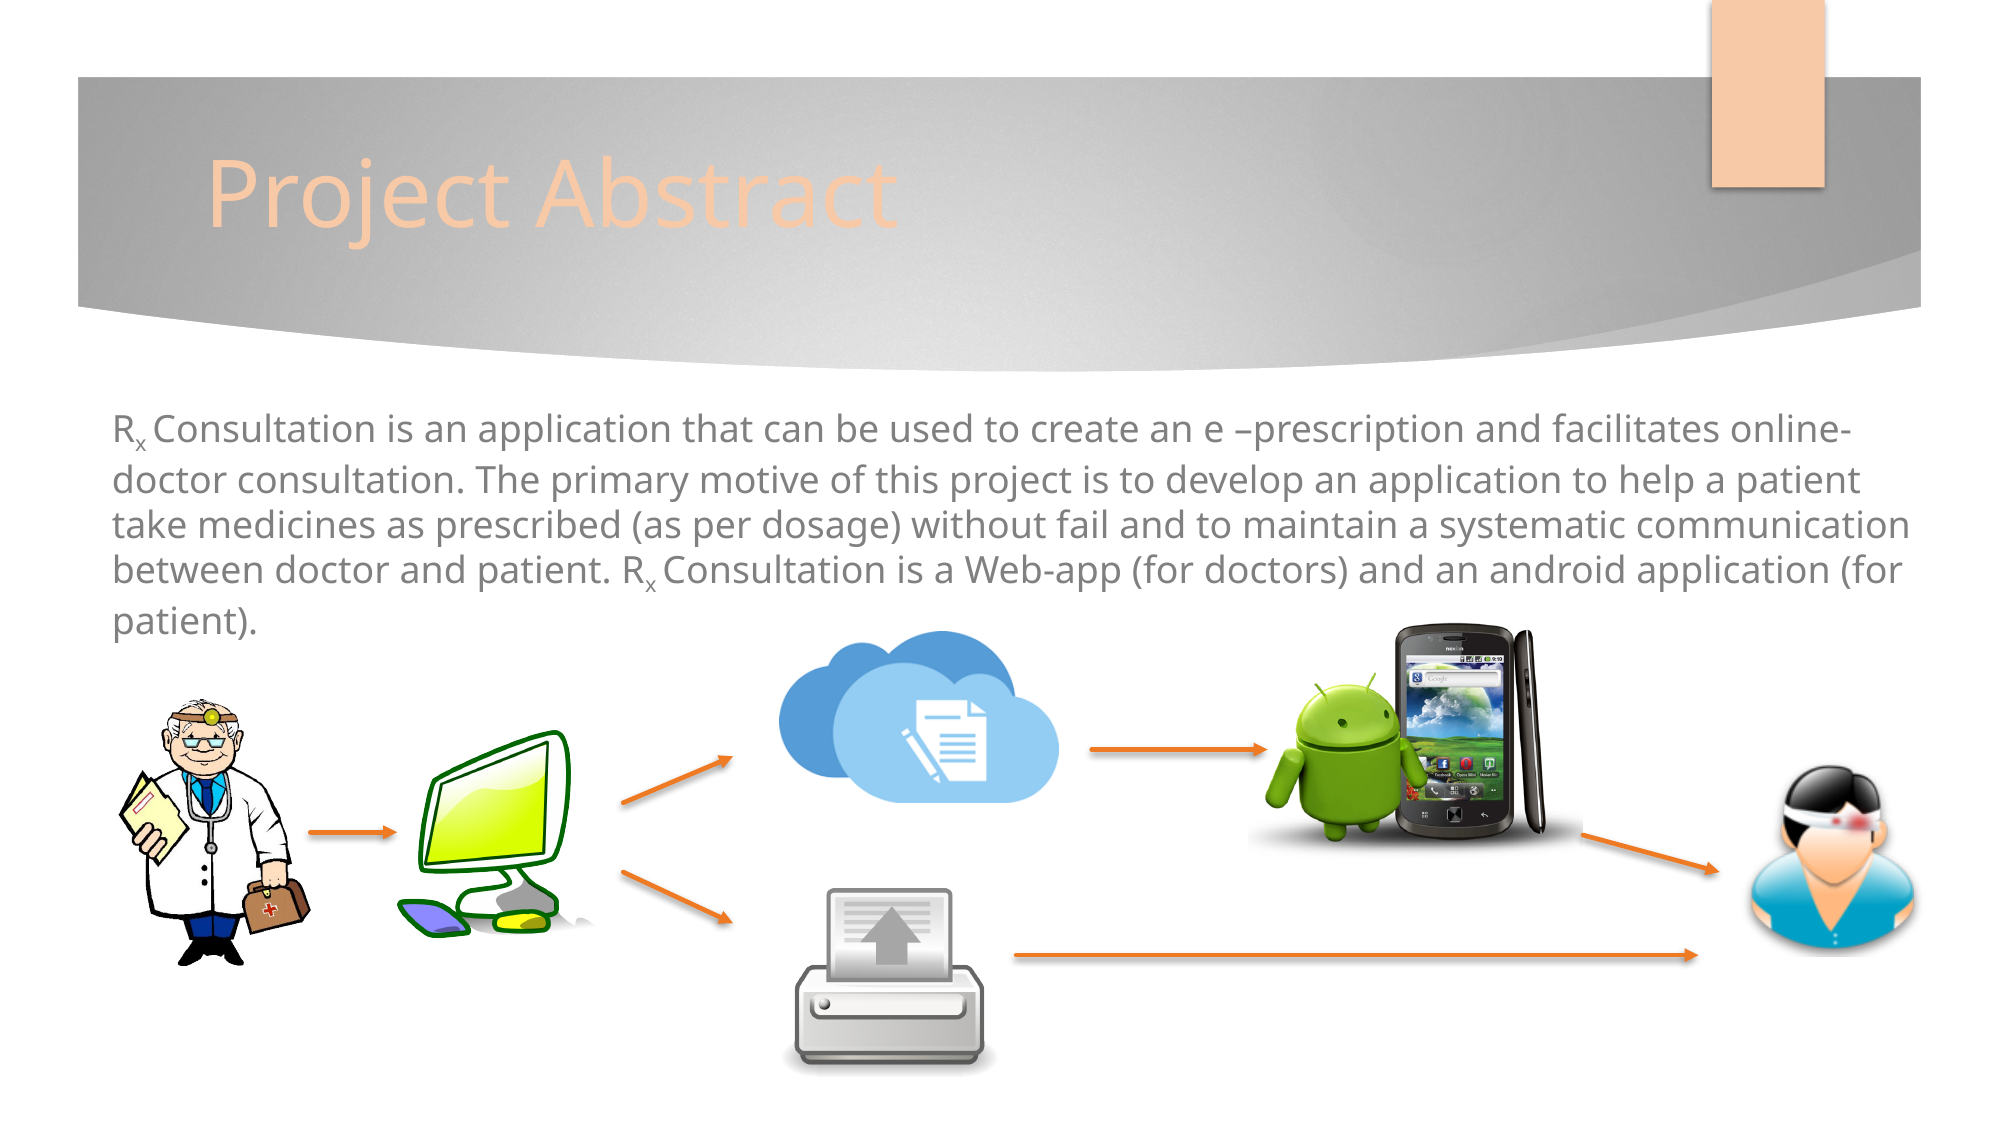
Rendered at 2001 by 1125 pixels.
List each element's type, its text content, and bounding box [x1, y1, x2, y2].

text_box Project Abstract [190, 126, 1317, 254]
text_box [117, 601, 1936, 1078]
text_box Rx Consultation is an application that can be used to create an e –prescription and facilitates online-doctor consultation. The primary motive of this project is to develop an application to help a patient take medicines as prescribed (as per dosage) without fail and to maintain a systematic communication between doctor and patient. Rx Consultation is a Web-app (for doctors) and an android application (for patient). . [97, 397, 1936, 740]
